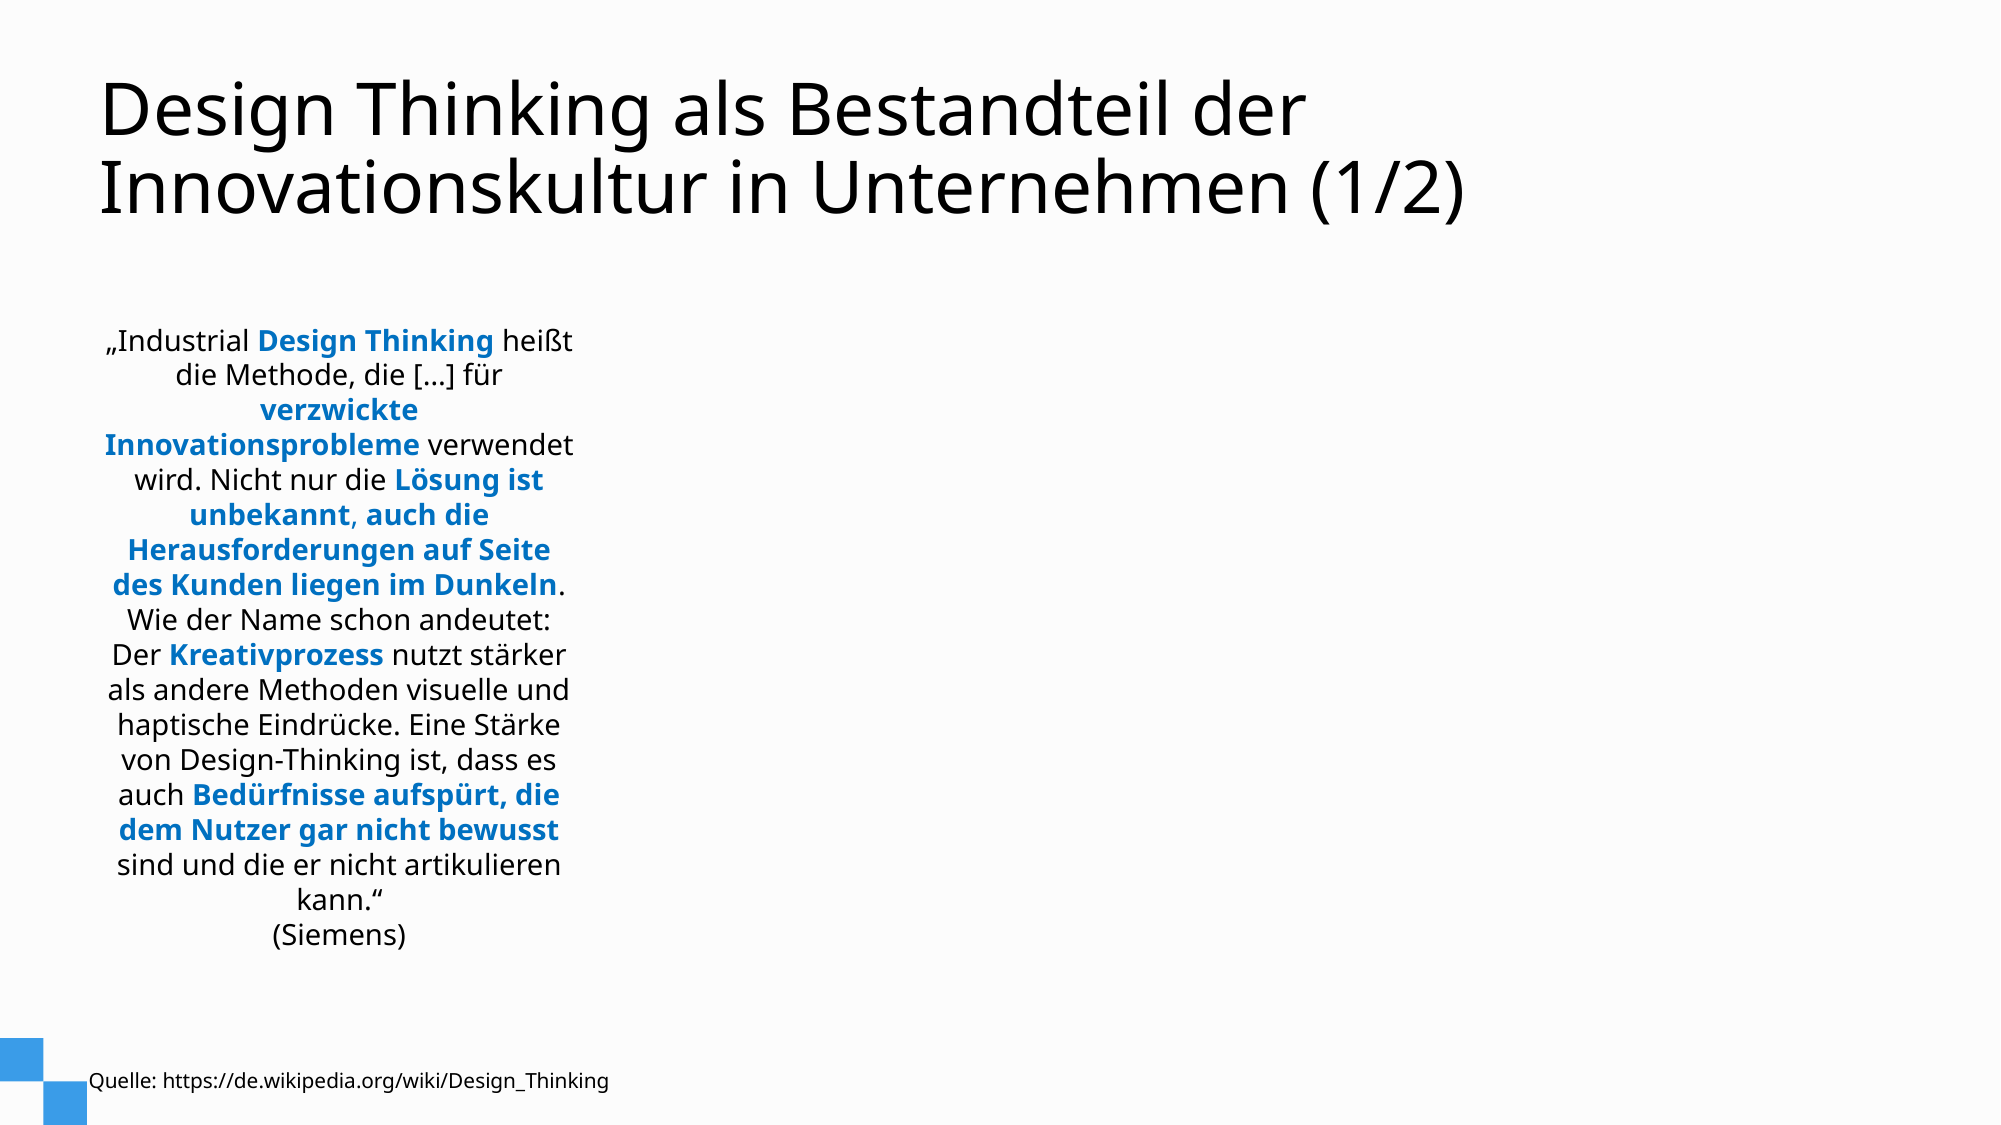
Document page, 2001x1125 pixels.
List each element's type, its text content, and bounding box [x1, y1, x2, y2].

title Design Thinking als Bestandteil der Innovationskultur in Unternehmen (1/2) [84, 64, 1810, 132]
text_box Quelle: https://de.wikipedia.org/wiki/Design_Thinking [73, 1060, 625, 1101]
text_box „Industrial Design Thinking heißt die Methode, die […] für verzwickte Innovationsprobleme verwendet wird. Nicht nur die Lösung ist unbekannt, auch die Herausforderungen auf Seite des Kunden liegen im Dunkeln. Wie der Name schon andeutet: Der Kreativprozess nutzt stärker als andere Methoden visuelle und haptische Eindrücke. Eine Stärke von Design-Thinking ist, dass es auch Bedürfnisse aufspürt, die dem Nutzer gar nicht bewusst sind und die er nicht artikulieren kann.“ (Siemens) [84, 314, 594, 959]
